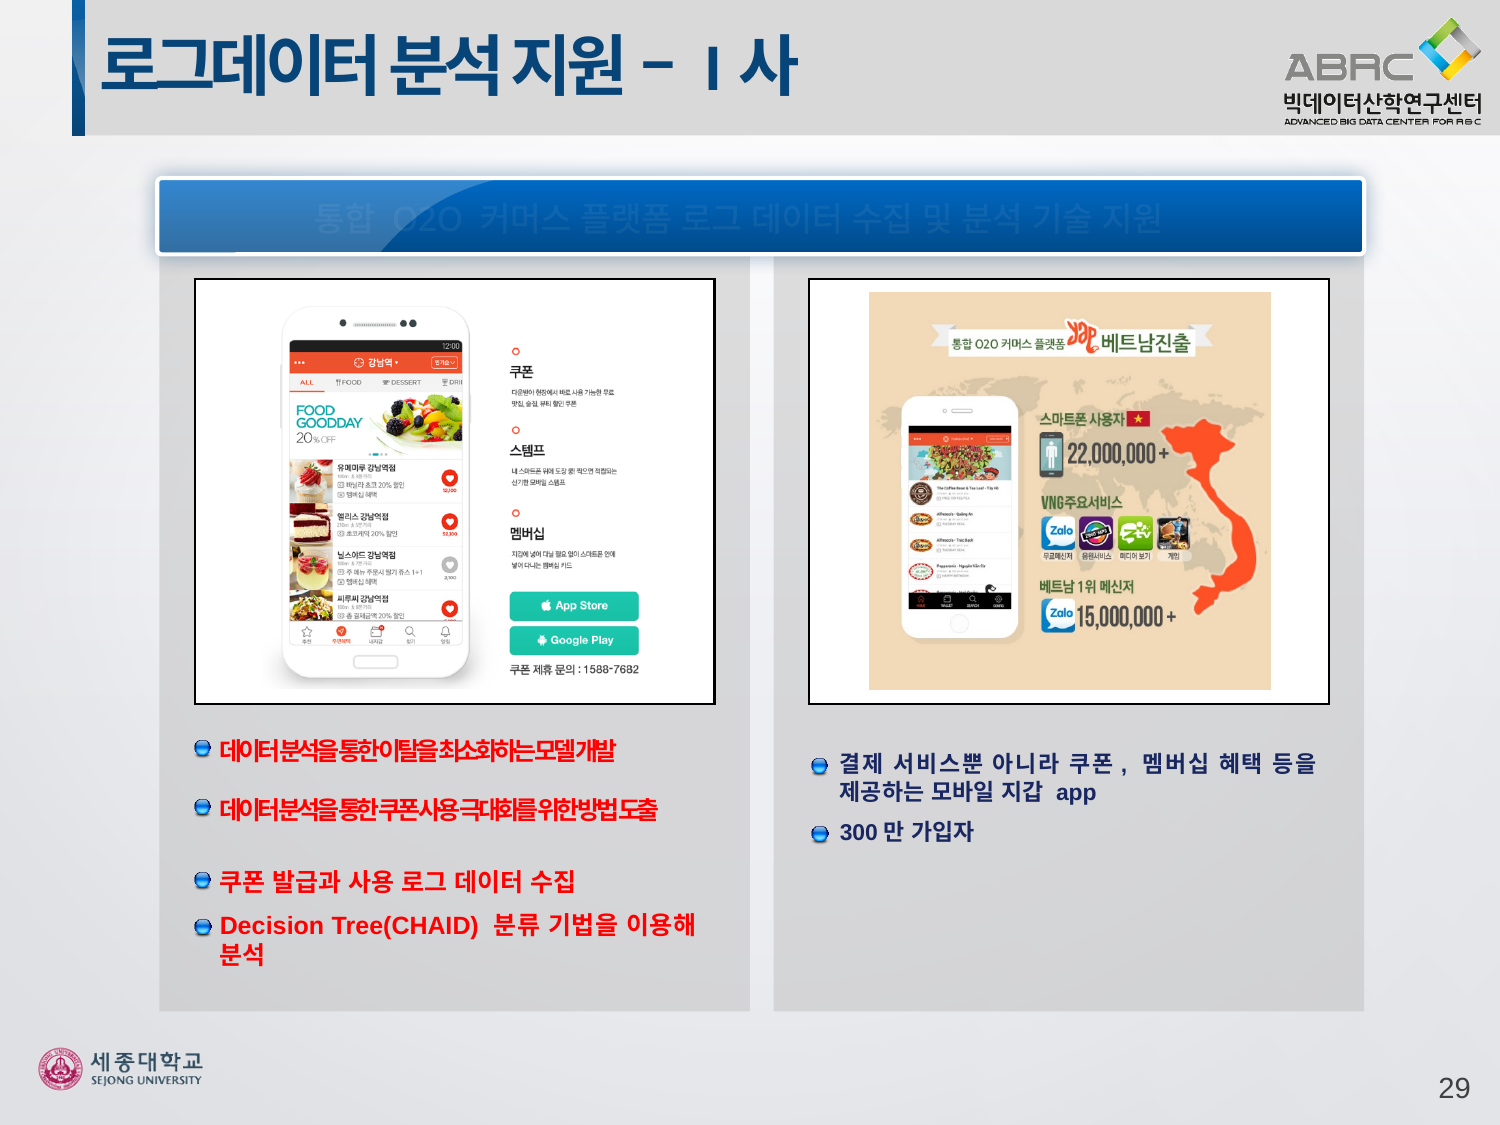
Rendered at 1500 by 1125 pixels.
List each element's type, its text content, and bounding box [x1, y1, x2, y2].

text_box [157, 177, 1365, 256]
text_box 결제 서비스뿐 아니라 쿠폰, 멤버십 혜택 등을 제공하는 모바일 지갑 app 300만 가입자 [825, 742, 1332, 853]
text_box [808, 278, 1330, 705]
picture [0, 0, 1500, 1125]
text_box 쿠폰 발급과 사용 로그 데이터 수집 Decision Tree(CHAID) 분류 기법을 이용해 분석 [205, 859, 712, 977]
text_box [194, 278, 716, 705]
text_box [773, 267, 1365, 1012]
text_box 데이터 분석을 통한 쿠폰 사용 극대화를 위한 방법 도출 [205, 786, 712, 832]
list 로그데이터 분석 지원 – I사 [84, 27, 1439, 111]
text_box 데이터 분석을 통한 이탈을 최소화하는 모델 개발 [205, 727, 712, 773]
text_box [158, 268, 751, 1012]
